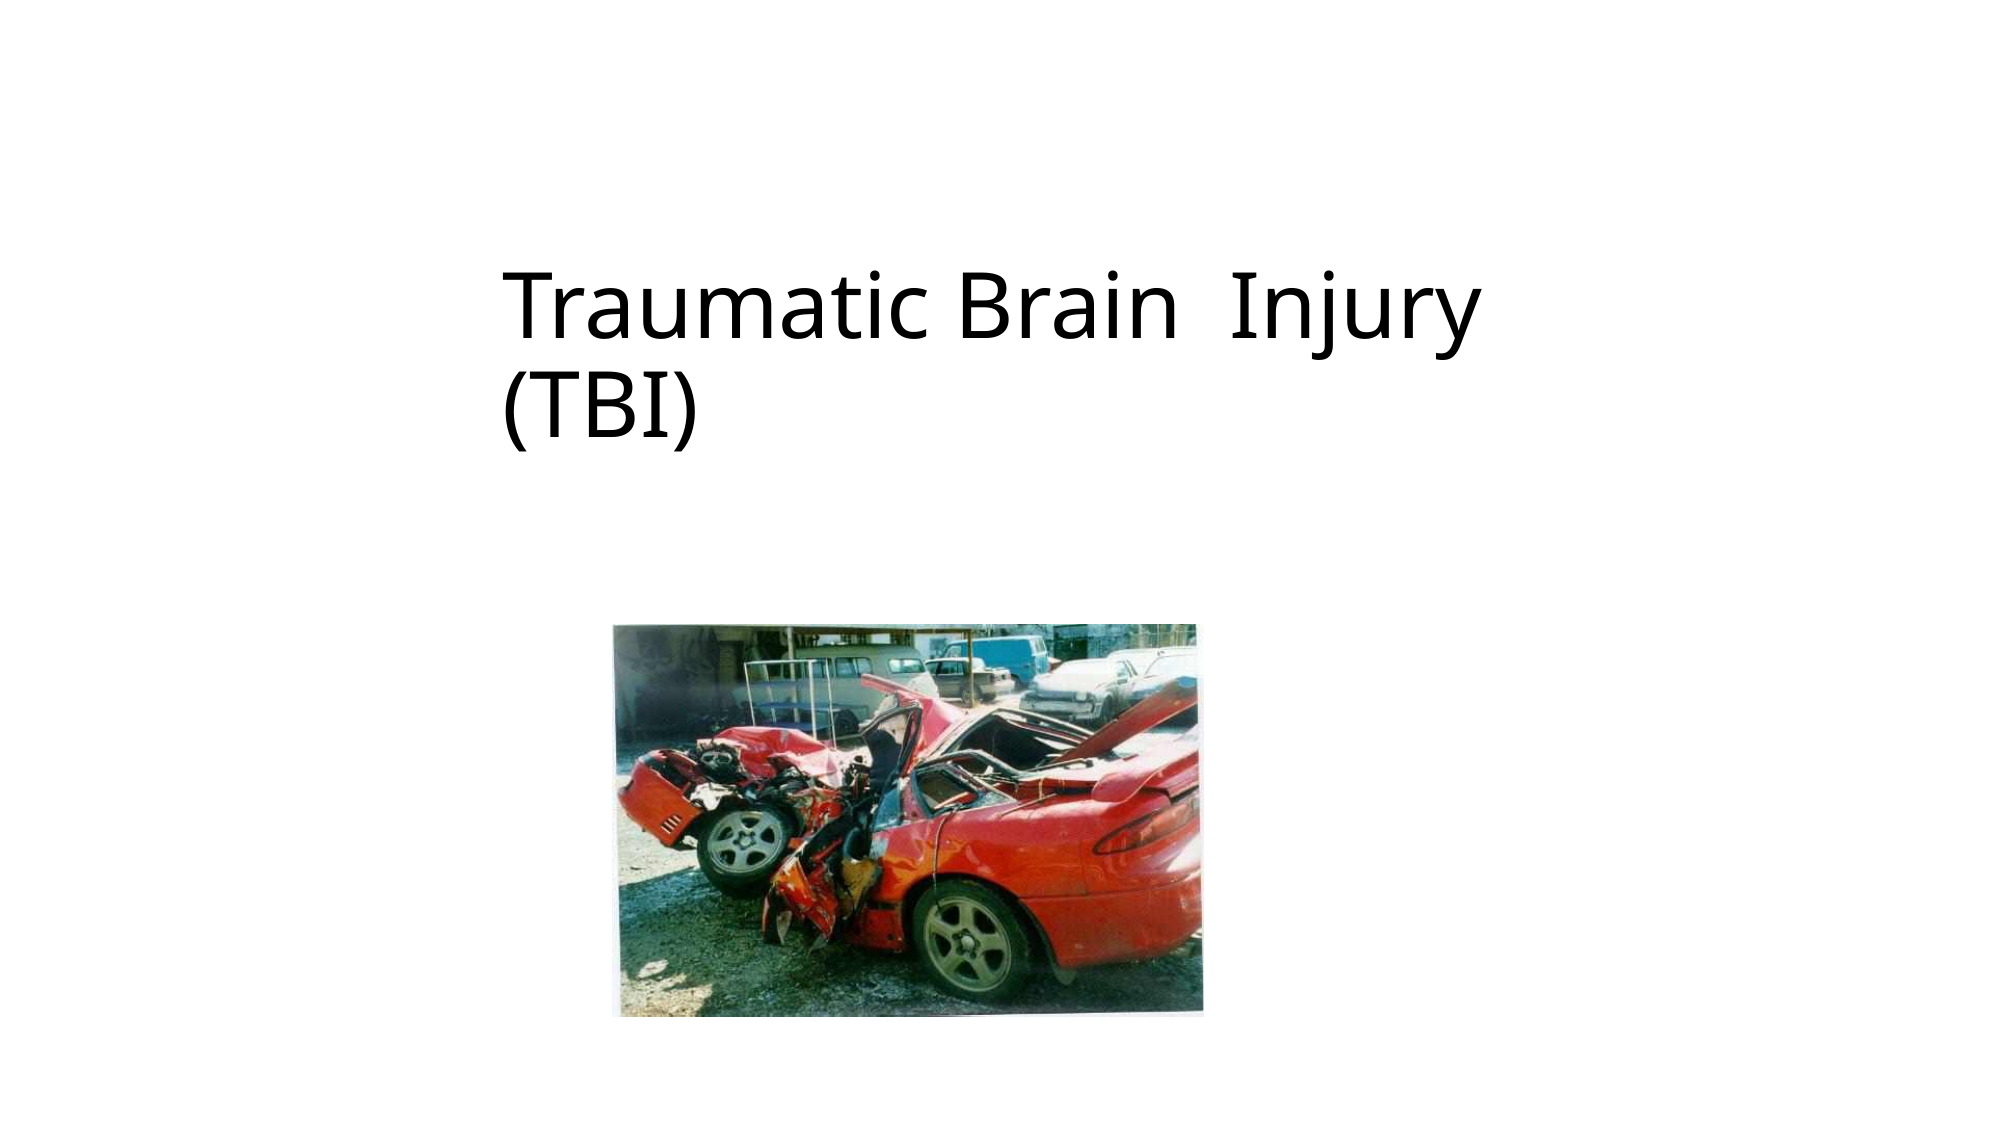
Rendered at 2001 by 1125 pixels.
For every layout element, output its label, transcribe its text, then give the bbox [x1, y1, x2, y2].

title Traumatic Brain Injury (TBI) [487, 237, 1525, 479]
picture [612, 624, 1204, 1017]
